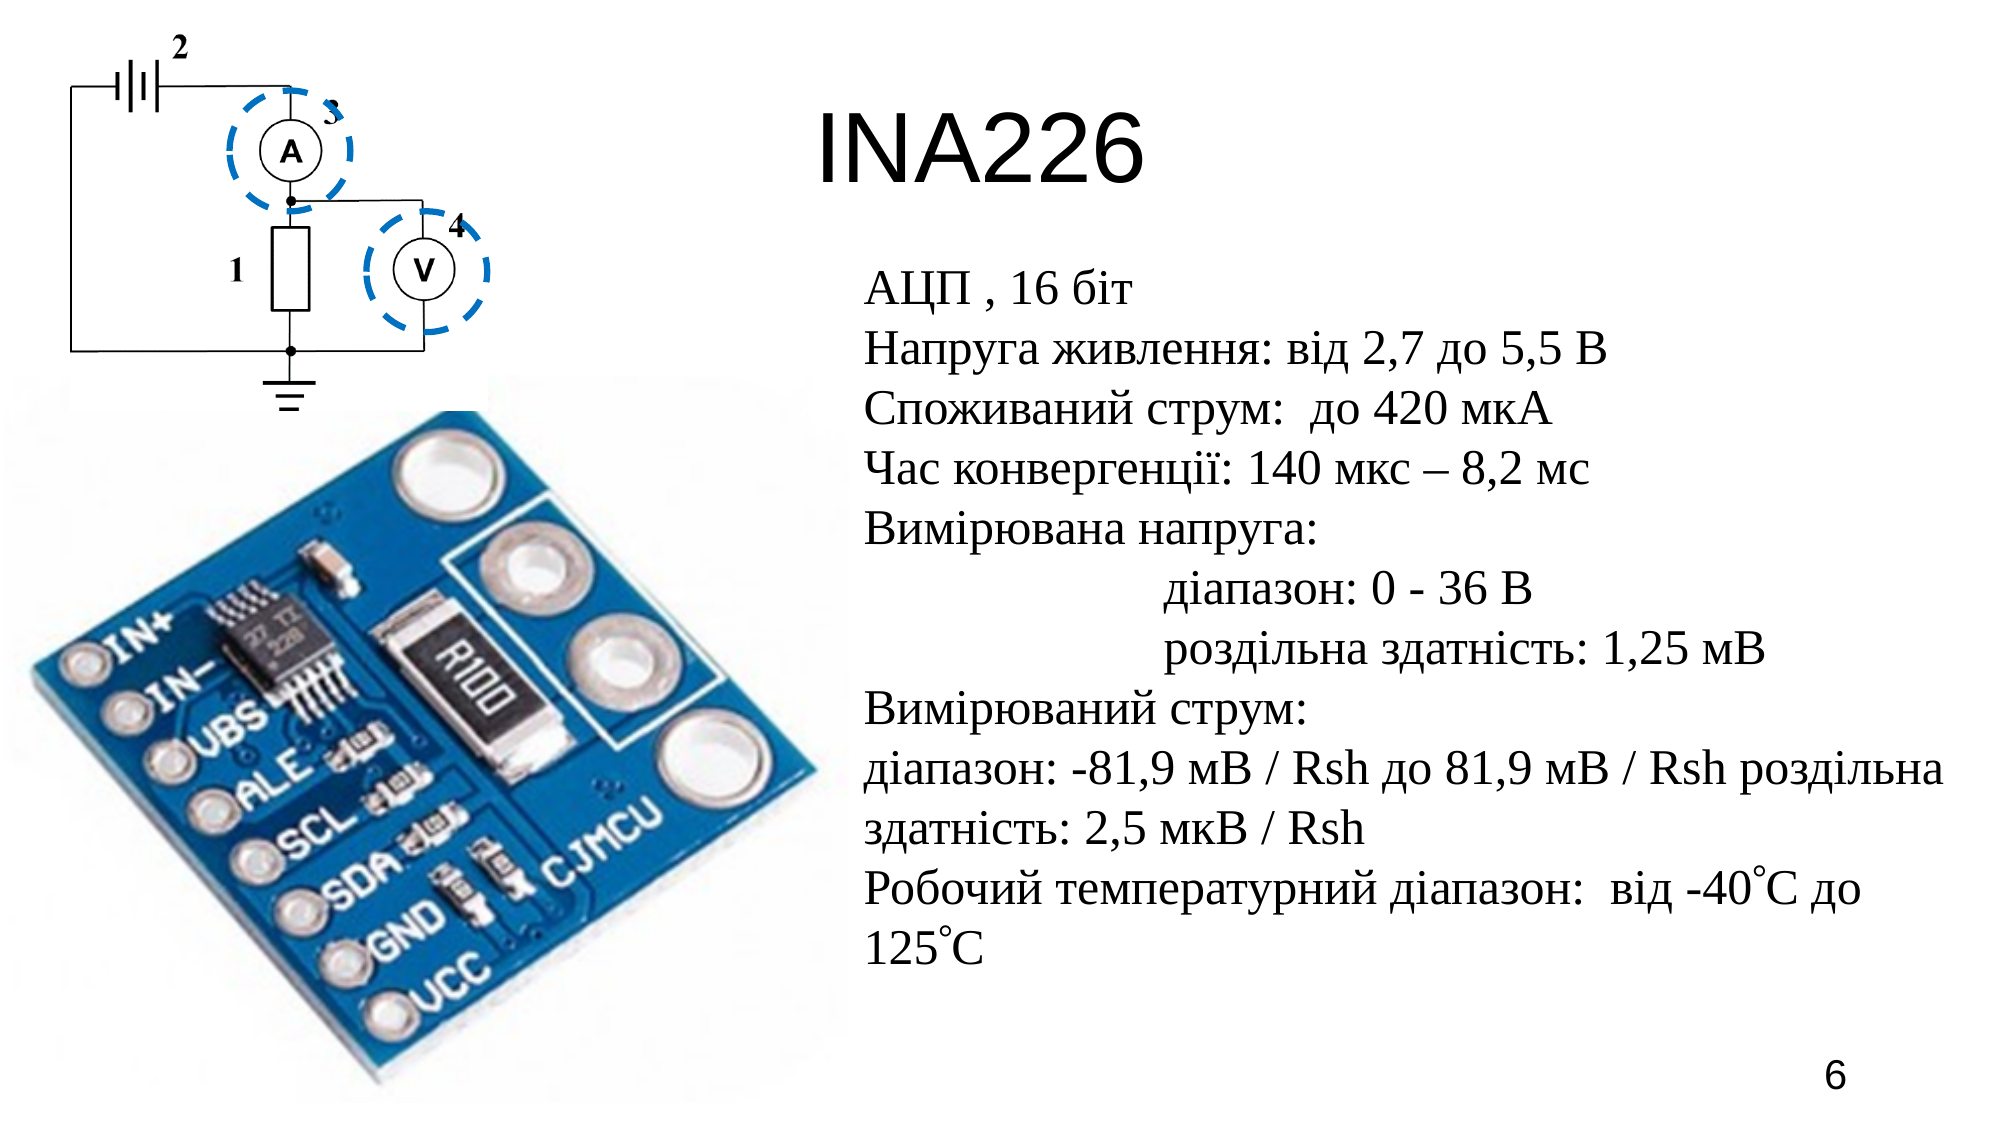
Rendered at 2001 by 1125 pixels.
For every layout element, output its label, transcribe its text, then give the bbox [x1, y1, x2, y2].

picture [4, 12, 849, 1103]
text_box АЦП , 16 біт Напруга живлення: від 2,7 до 5,5 В Споживаний струм: до 420 мкА Час конвергенції: 140 мкс – 8,2 мс Вимірювана напруга: діапазон: 0 - 36 В роздільна здатність: 1,25 мВ Вимірюваний струм: діапазон: -81,9 мВ / Rsh до 81,9 мВ / Rsh роздільна здатність: 2,5 мкВ / Rsh Робочий температурний діапазон: від -40С до 125С [848, 247, 1982, 983]
text_box INA226 [799, 75, 1336, 210]
slide_number 6 [1412, 1042, 1863, 1103]
